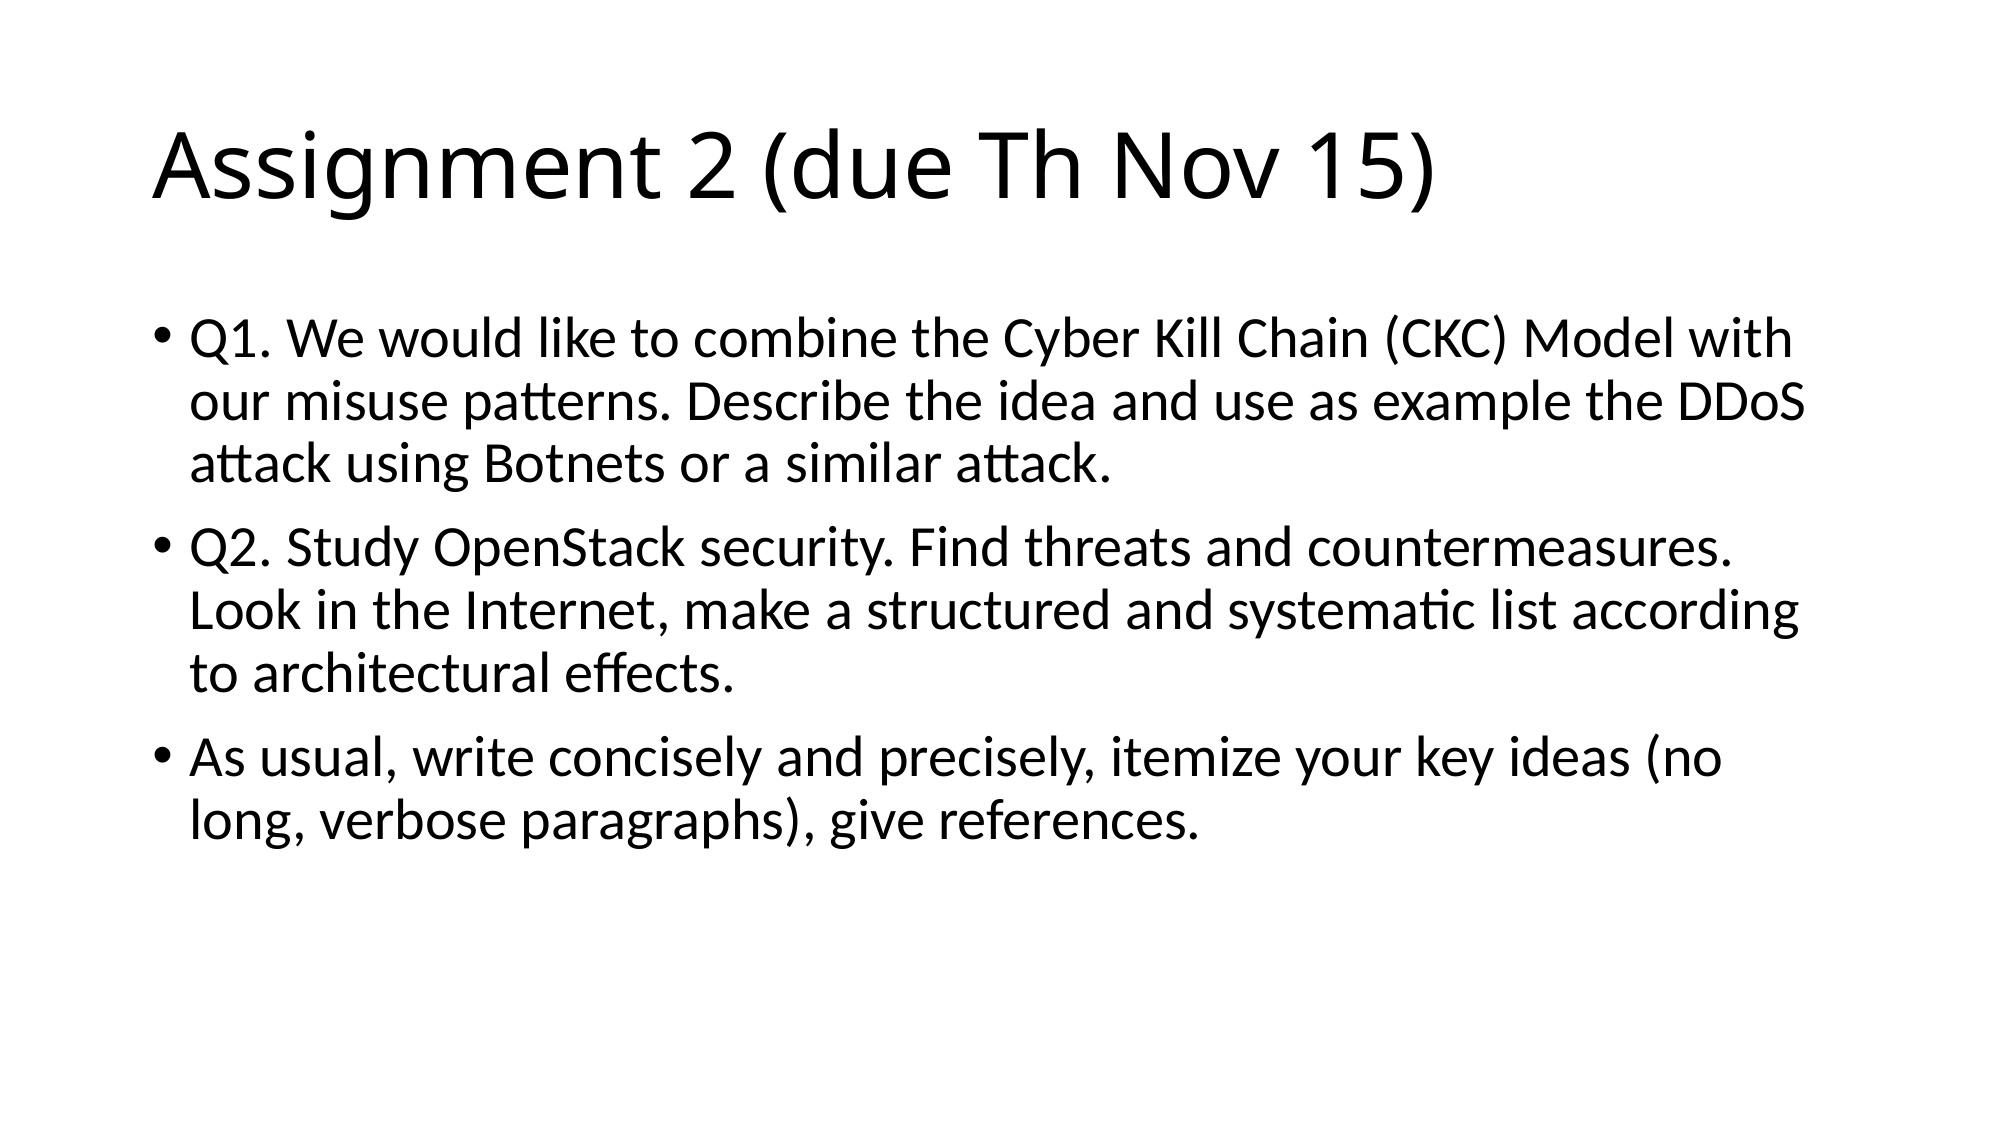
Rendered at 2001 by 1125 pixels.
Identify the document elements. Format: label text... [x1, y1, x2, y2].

text_box Q1. We would like to combine the Cyber Kill Chain (CKC) Model with our misuse patterns. Describe the idea and use as example the DDoS attack using Botnets or a similar attack. Q2. Study OpenStack security. Find threats and countermeasures. Look in the Internet, make a structured and systematic list according to architectural effects. As usual, write concisely and precisely, itemize your key ideas (no long, verbose paragraphs), give references. [137, 299, 1863, 1014]
text_box Assignment 2 (due Th Nov 15) [137, 59, 1863, 278]
